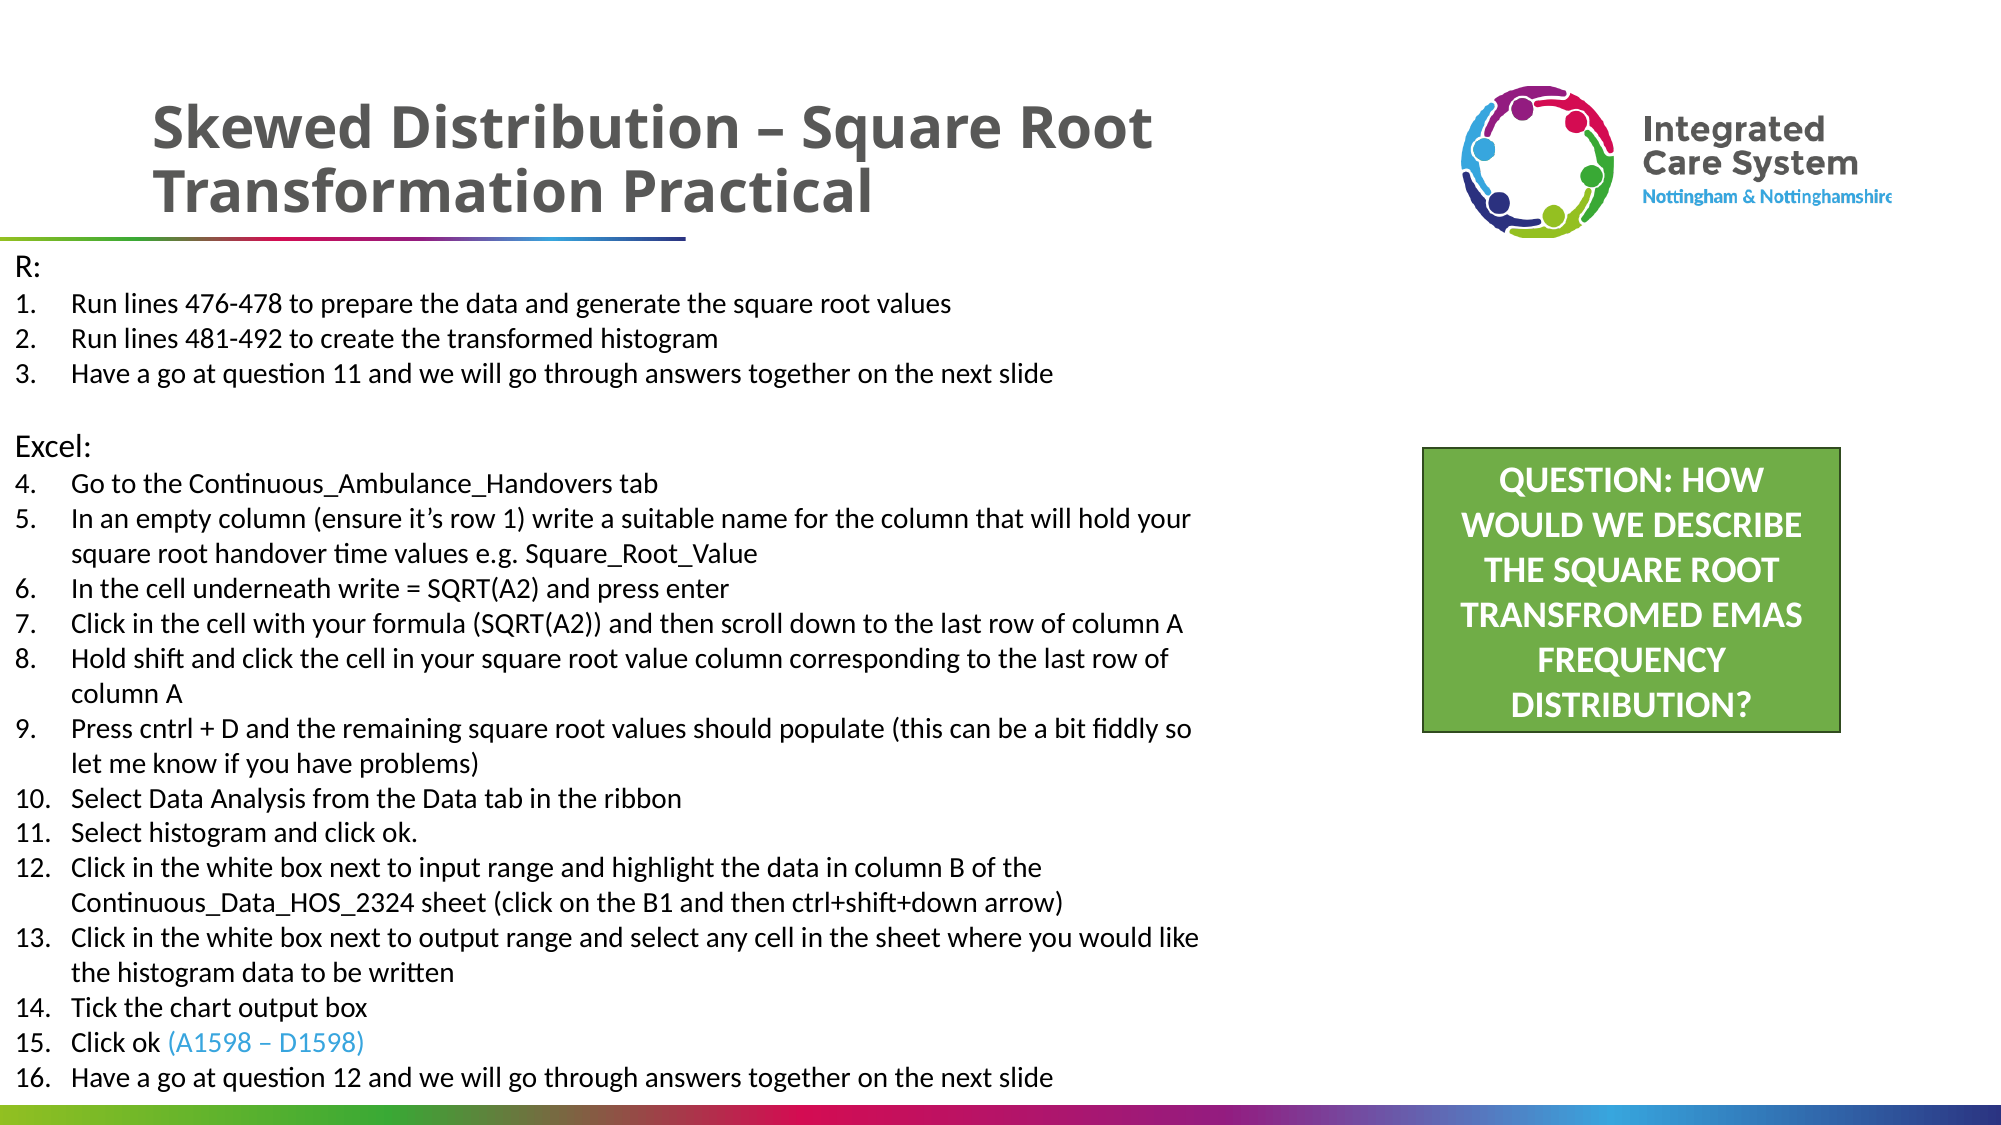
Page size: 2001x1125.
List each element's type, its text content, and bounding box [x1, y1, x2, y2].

picture [0, 1105, 2000, 1125]
picture [0, 237, 686, 245]
text_box Skewed Distribution – Square Root Transformation Practical [137, 128, 1311, 196]
text_box R: Run lines 476-478 to prepare the data and generate the square root values Run lines 481-492 to create the transformed histogram Have a go at question 11 and we will go through answers together on the next slide Excel: Go to the Continuous_Ambulance_Handovers tab In an empty column (ensure it’s row 1) write a suitable name for the column that will hold your square root handover time values e.g. Square_Root_Value In the cell underneath write = SQRT(A2) and press enter Click in the cell with your formula (SQRT(A2)) and then scroll down to the last row of column A Hold shift and click the cell in your square root value column corresponding to the last row of column A Press cntrl + D and the remaining square root values should populate (this can be a bit fiddly so let me know if you have problems) Select Data Analysis from the Data tab in the ribbon Select histogram and click ok. Click in the white box next to input range and highlight the data in column B of the Continuous_Data_HOS_2324 sheet (click on the B1 and then ctrl+shift+down arrow) Click in the white box next to output range and select any cell in the sheet where you would like the histogram data to be written Tick the chart output box Click ok (A1598 – D1598) Have a go at question 12 and we will go through answers together on the next slide [0, 237, 1233, 1105]
picture [1460, 86, 1892, 238]
text_box QUESTION: HOW WOULD WE DESCRIBE THE SQUARE ROOT TRANSFROMED EMAS FREQUENCY DISTRIBUTION? [1422, 447, 1841, 733]
